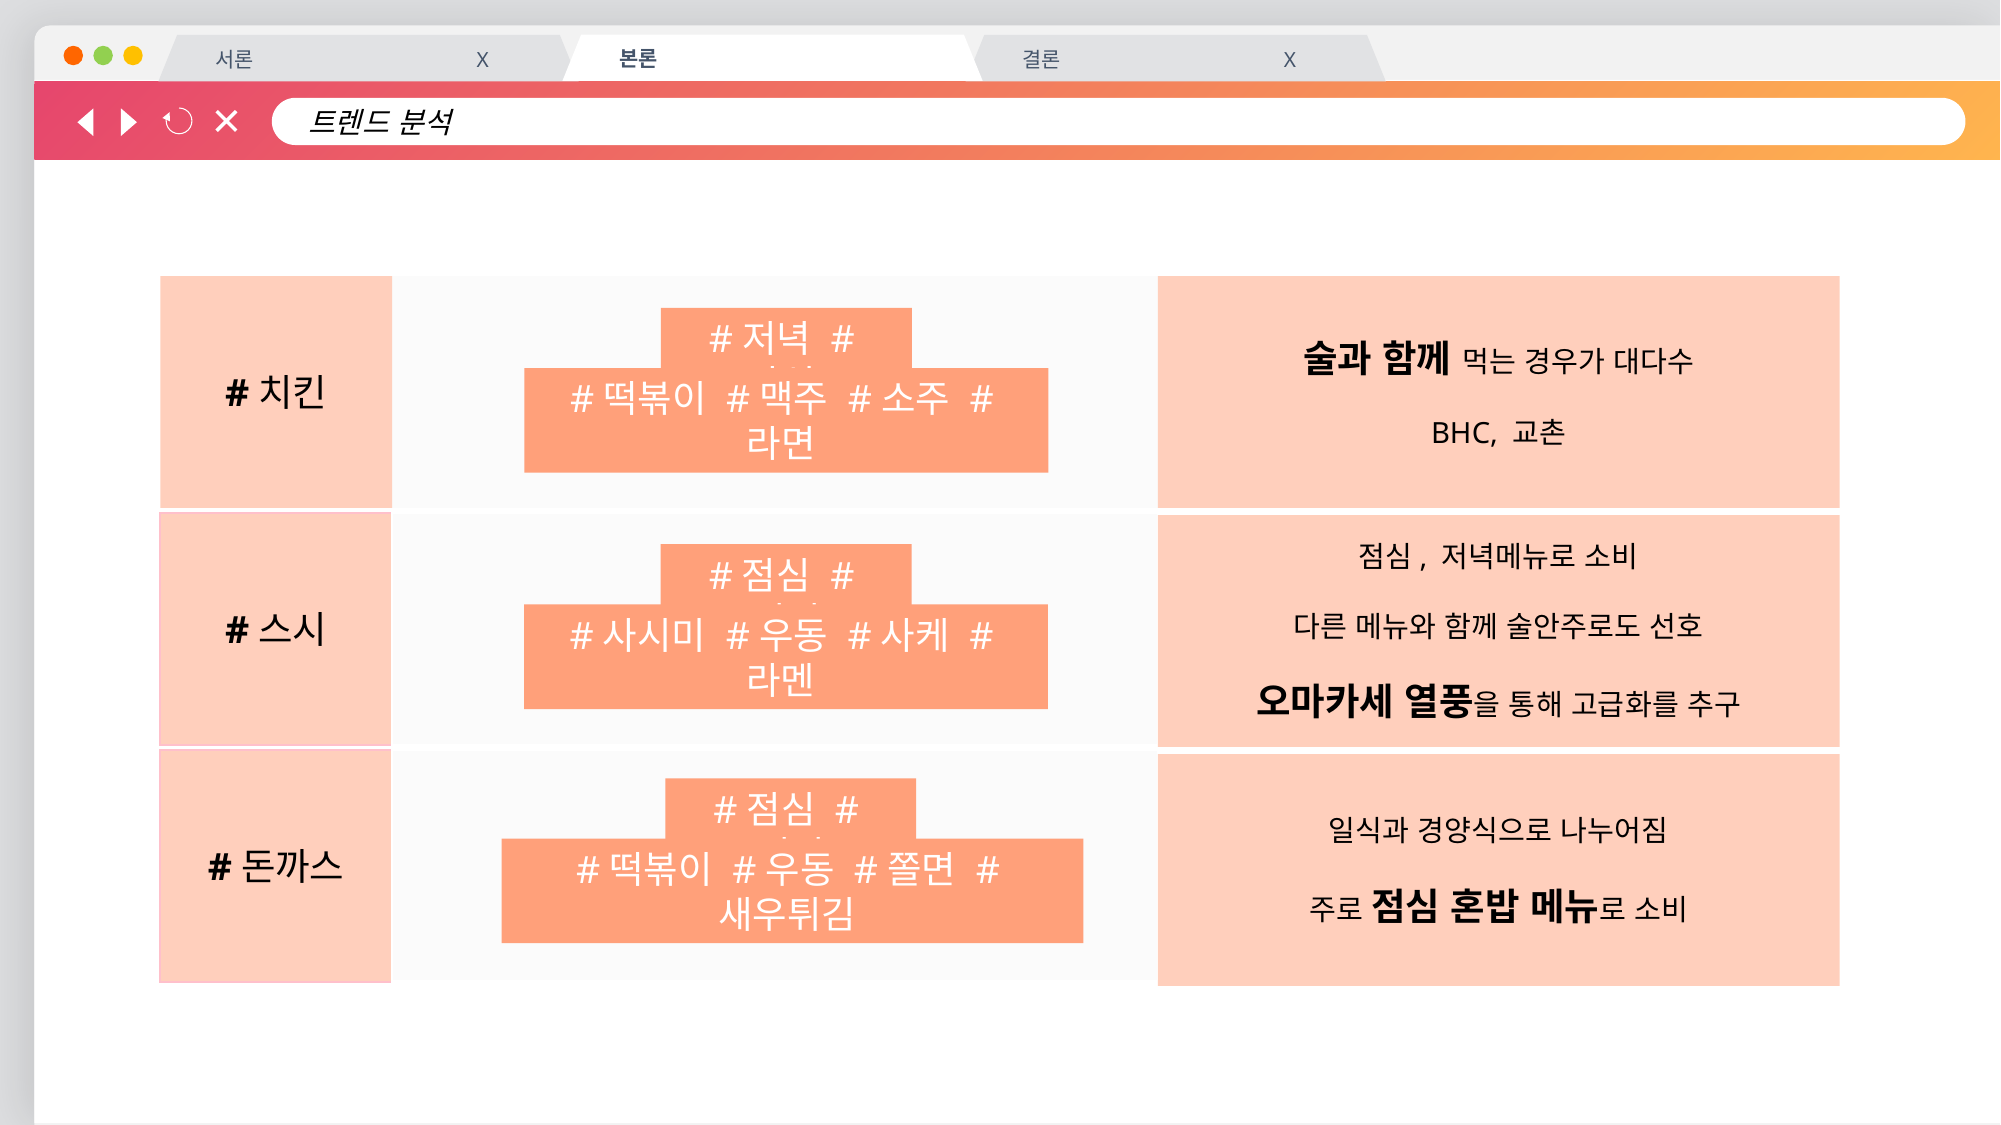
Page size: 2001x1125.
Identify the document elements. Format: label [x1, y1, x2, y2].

text_box [524, 329, 1049, 451]
text_box [34, 25, 2000, 1125]
text_box [524, 566, 1049, 687]
text_box [501, 800, 1084, 922]
text_box [160, 275, 1840, 508]
